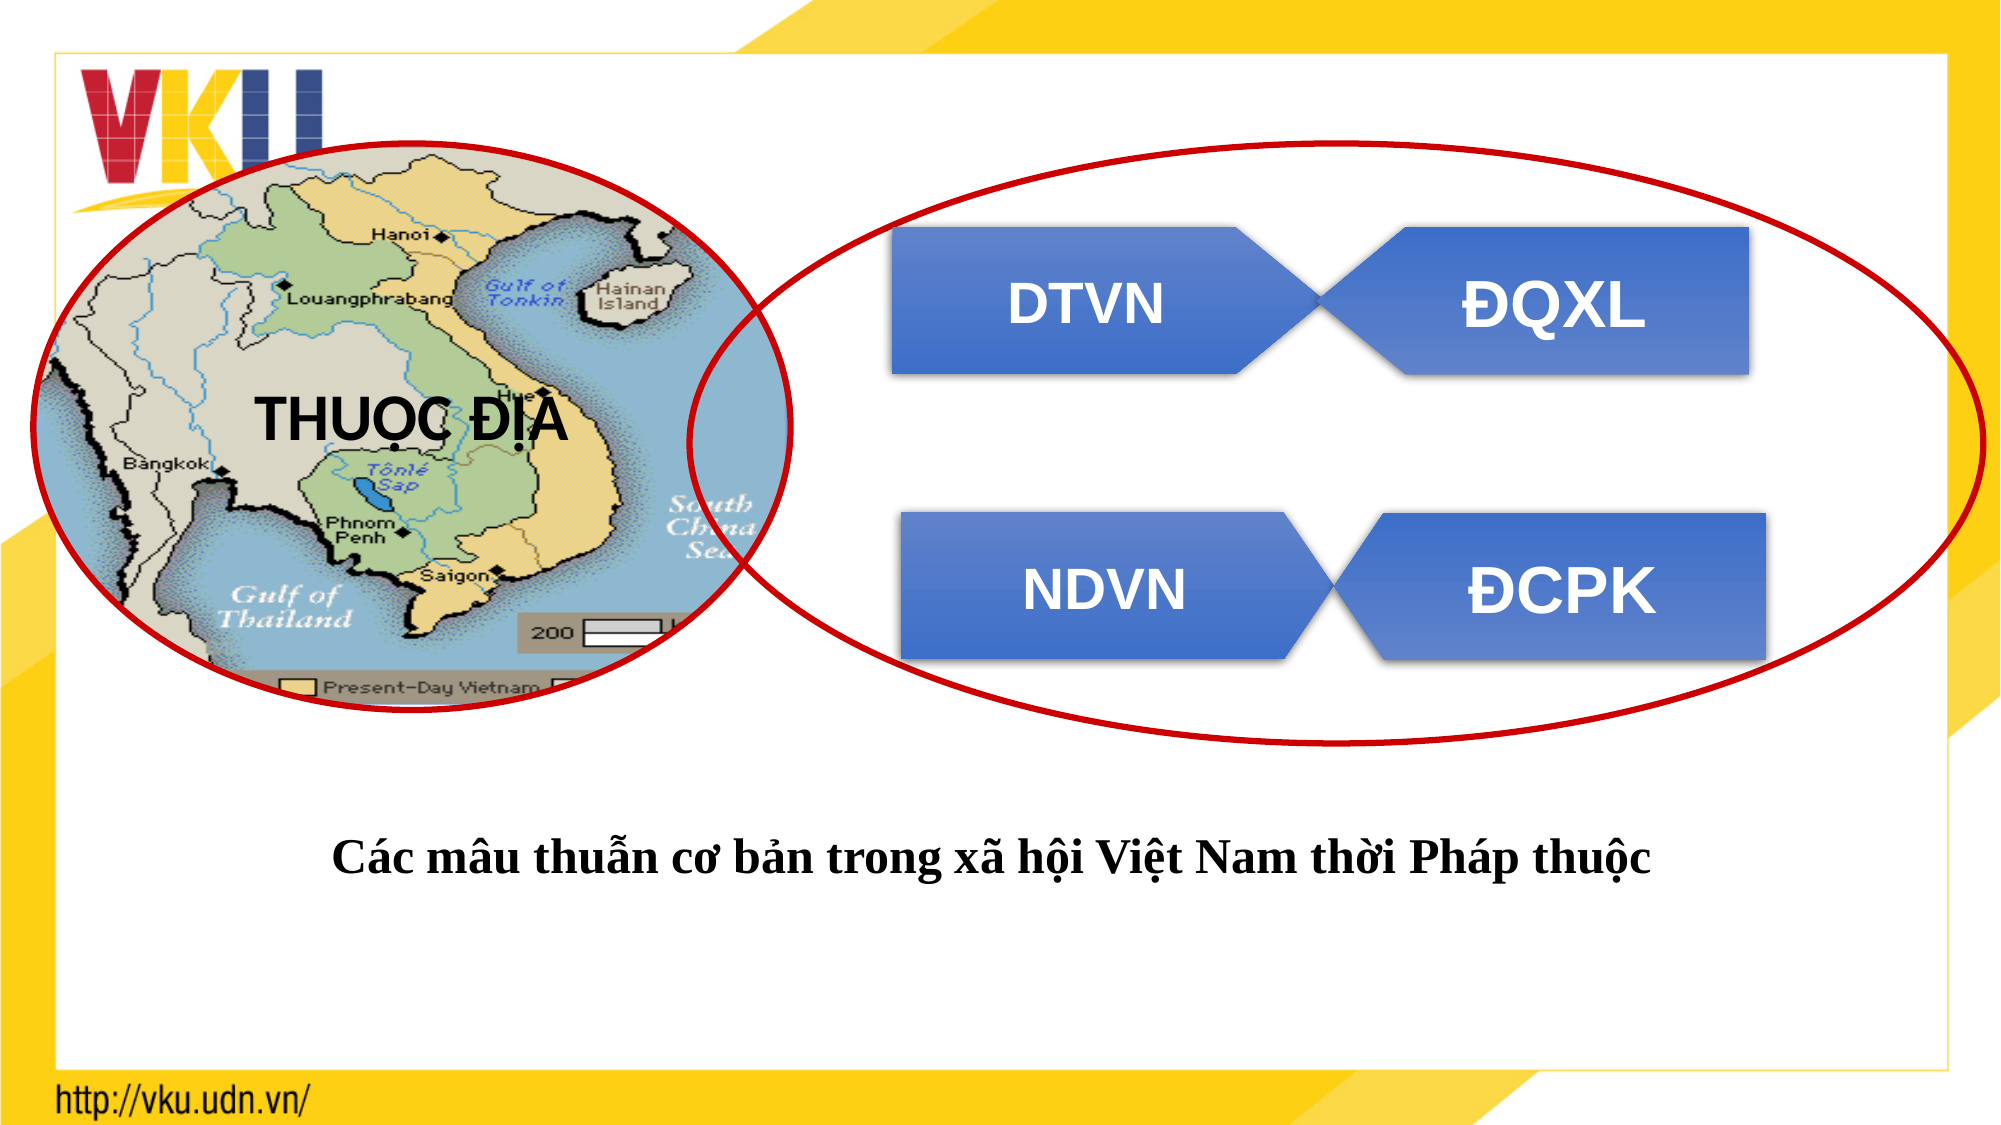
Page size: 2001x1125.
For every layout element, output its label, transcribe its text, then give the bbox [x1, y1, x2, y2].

picture [0, 0, 2001, 1125]
text_box THUỘC ĐỊA [33, 143, 689, 711]
text_box Các mâu thuẫn cơ bản trong xã hội Việt Nam thời Pháp thuộc [50, 812, 1934, 888]
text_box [689, 143, 1984, 744]
